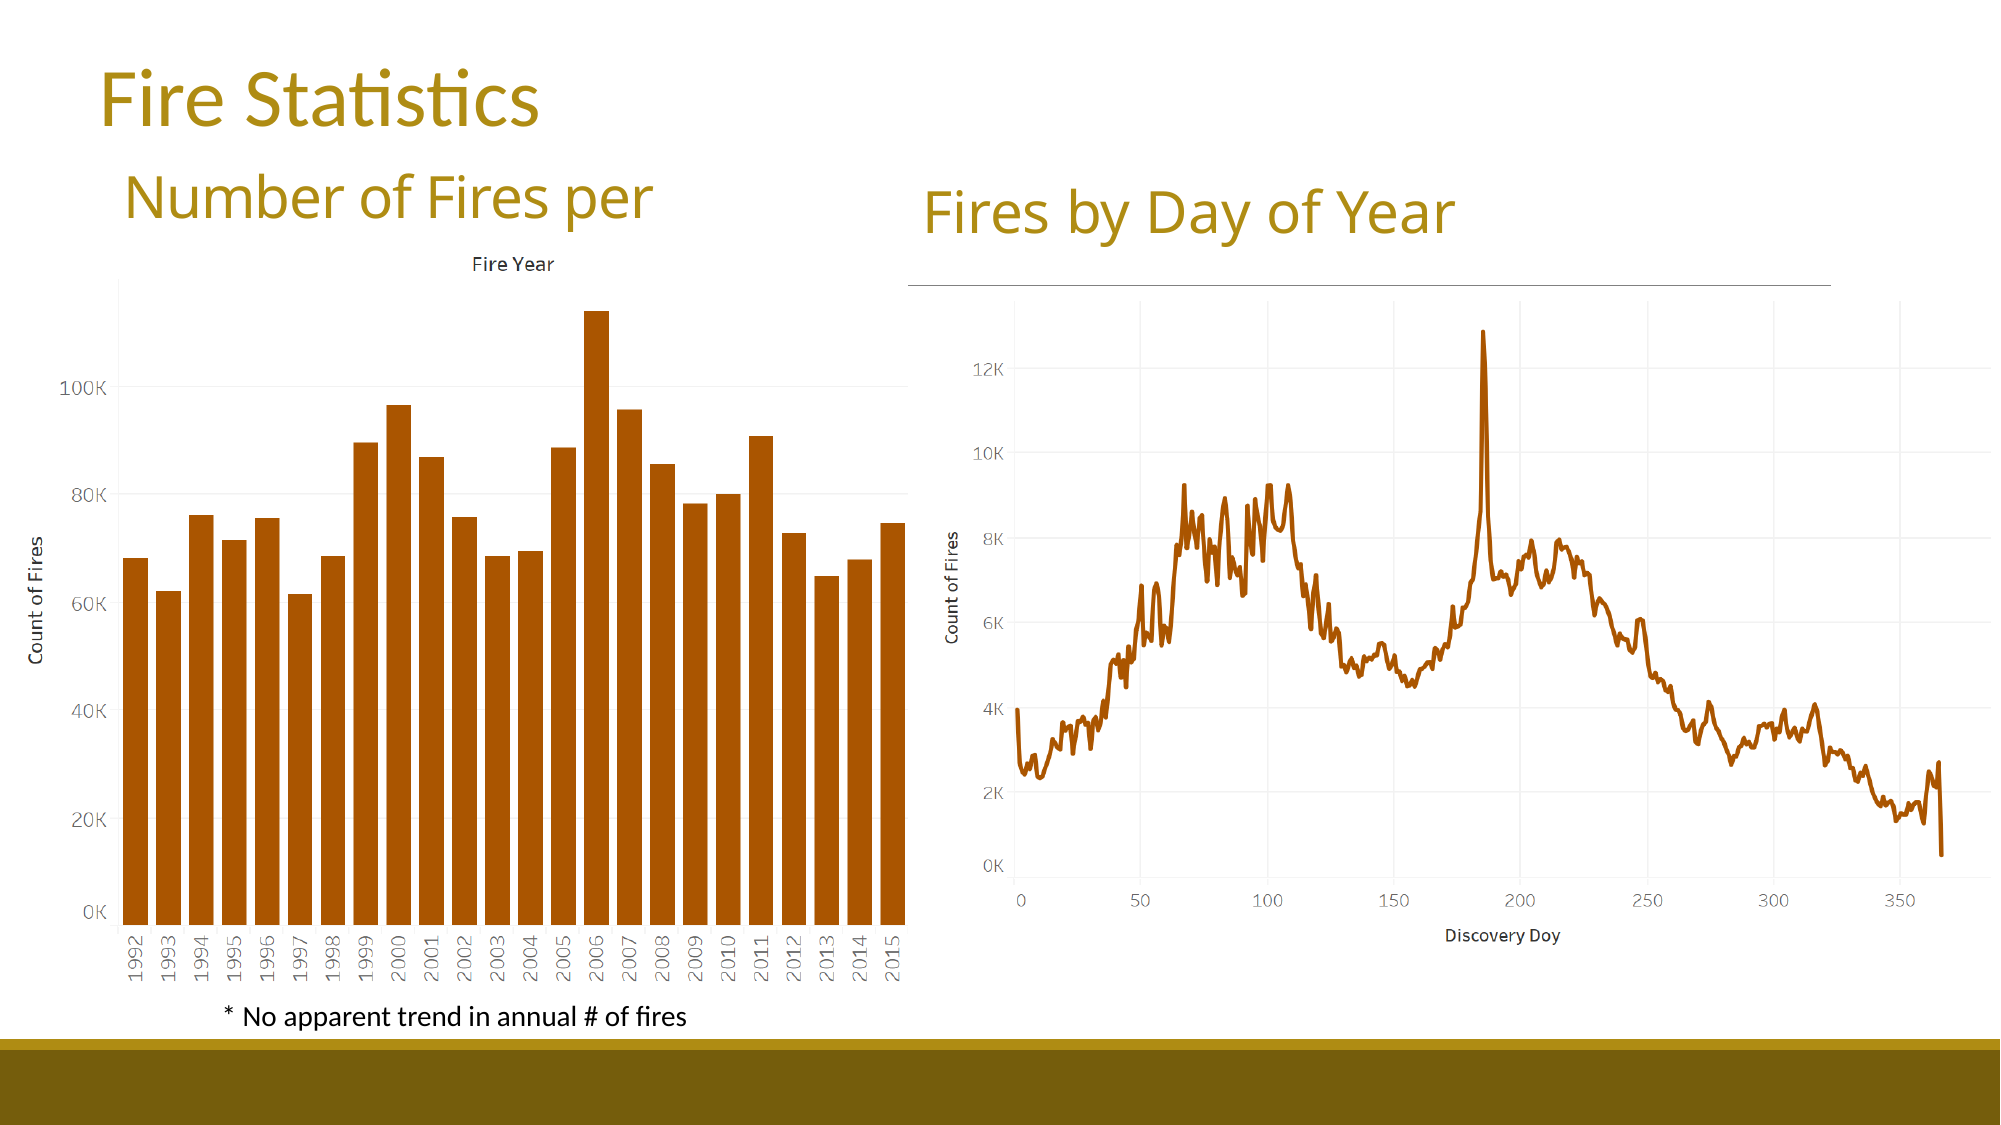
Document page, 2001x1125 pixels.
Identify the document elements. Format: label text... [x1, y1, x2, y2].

picture [927, 301, 1992, 958]
text_box Fire Statistics [84, 36, 1370, 151]
text_box Number of Fires per Year [108, 153, 702, 243]
picture [8, 246, 908, 991]
text_box * No apparent trend in annual # of fires [206, 990, 1025, 1040]
text_box Fires by Day of Year [907, 167, 1872, 253]
